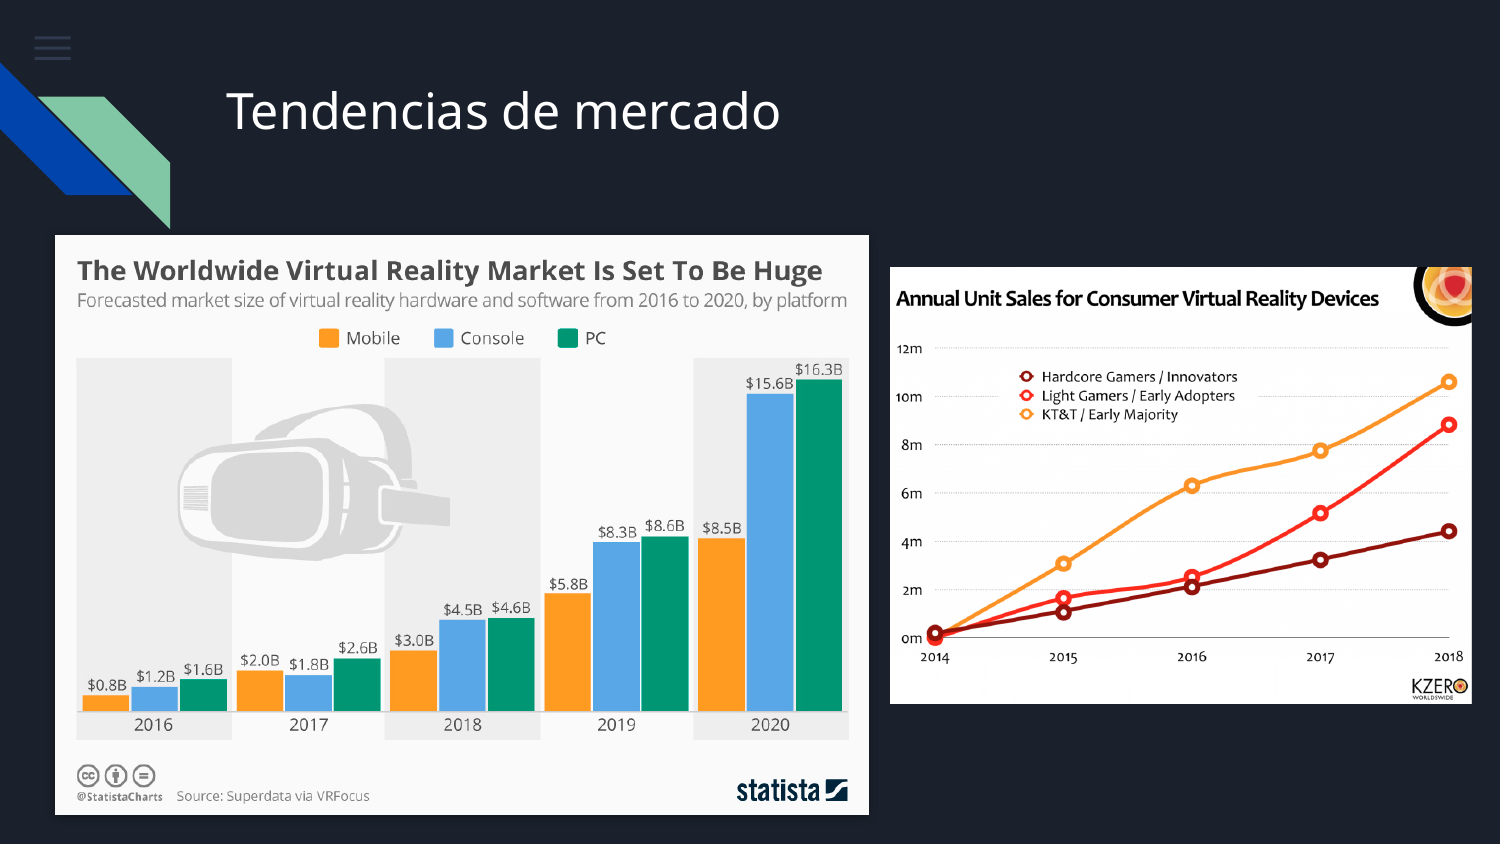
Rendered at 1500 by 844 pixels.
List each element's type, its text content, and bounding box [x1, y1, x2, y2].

picture [889, 267, 1472, 704]
title Tendencias de mercado [211, 64, 1367, 215]
picture [55, 234, 869, 815]
